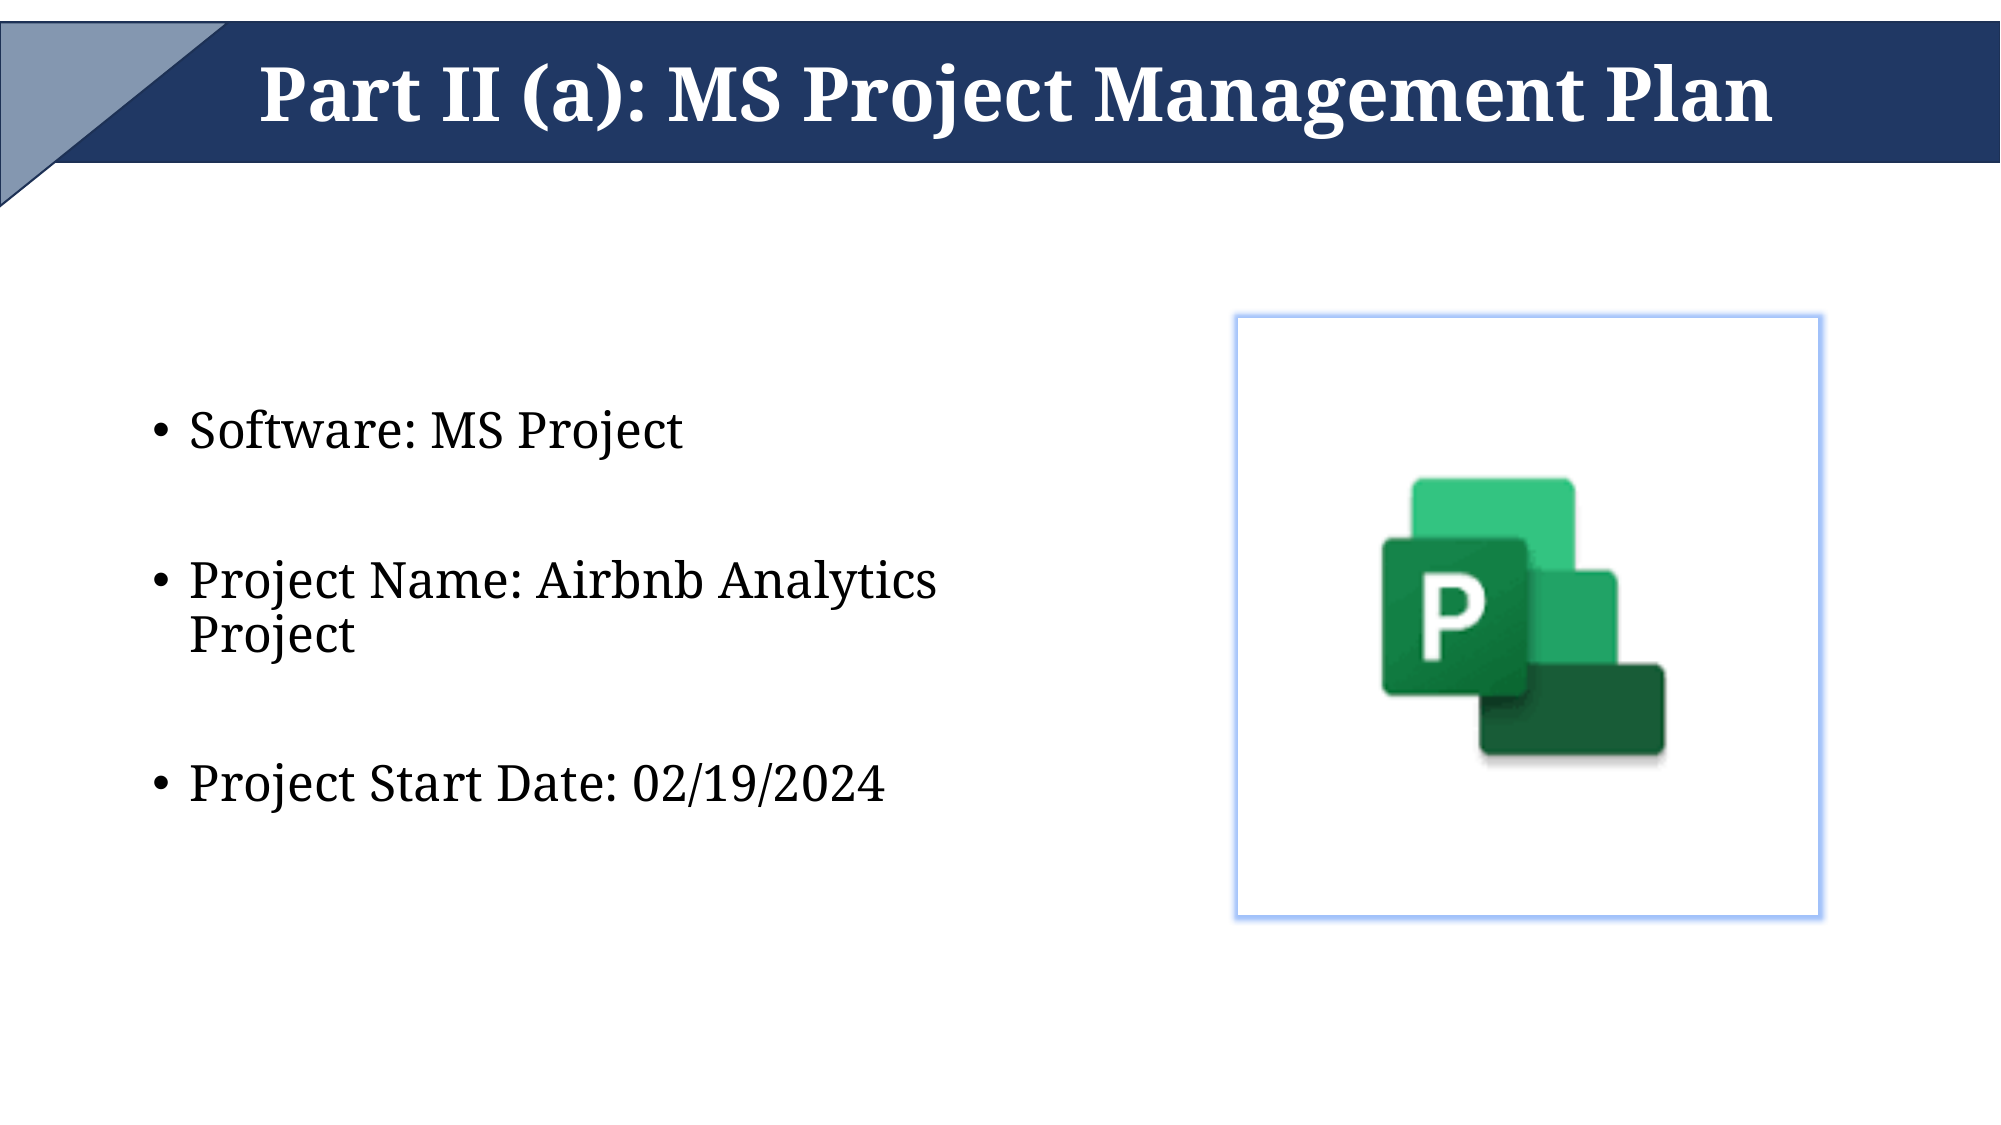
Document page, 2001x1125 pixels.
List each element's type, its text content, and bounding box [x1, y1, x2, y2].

text_box Part II (a): MS Project Management Plan [244, 39, 1954, 145]
list Software: MS Project Project Name: Airbnb Analytics Project Project Start Date: 02/19/2024 [137, 397, 1110, 915]
text_box [0, 21, 232, 208]
text_box [57, 21, 2000, 163]
picture [1238, 318, 1818, 915]
